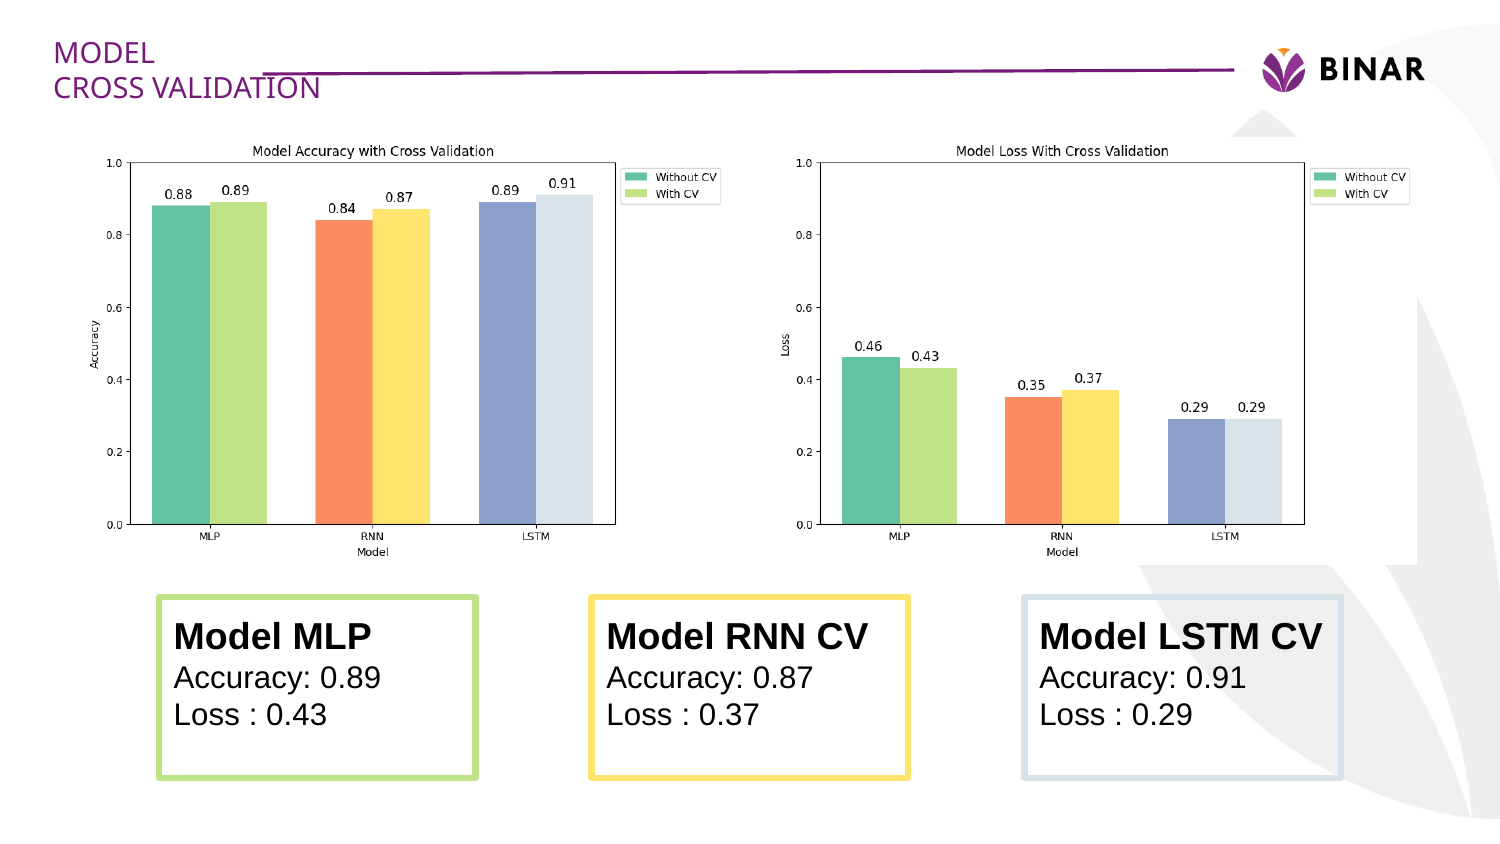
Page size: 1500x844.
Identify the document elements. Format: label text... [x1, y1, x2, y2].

text_box Model RNN CV Accuracy: 0.87 Loss : 0.37 [591, 597, 909, 778]
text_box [262, 69, 1235, 75]
picture [82, 137, 729, 566]
picture [771, 24, 1500, 819]
text_box MODEL CROSS VALIDATION [38, 11, 338, 127]
text_box Model LSTM CV Accuracy: 0.91 Loss : 0.29 [1024, 597, 1105, 778]
text_box Model MLP Accuracy: 0.89 Loss : 0.43 [158, 597, 476, 778]
